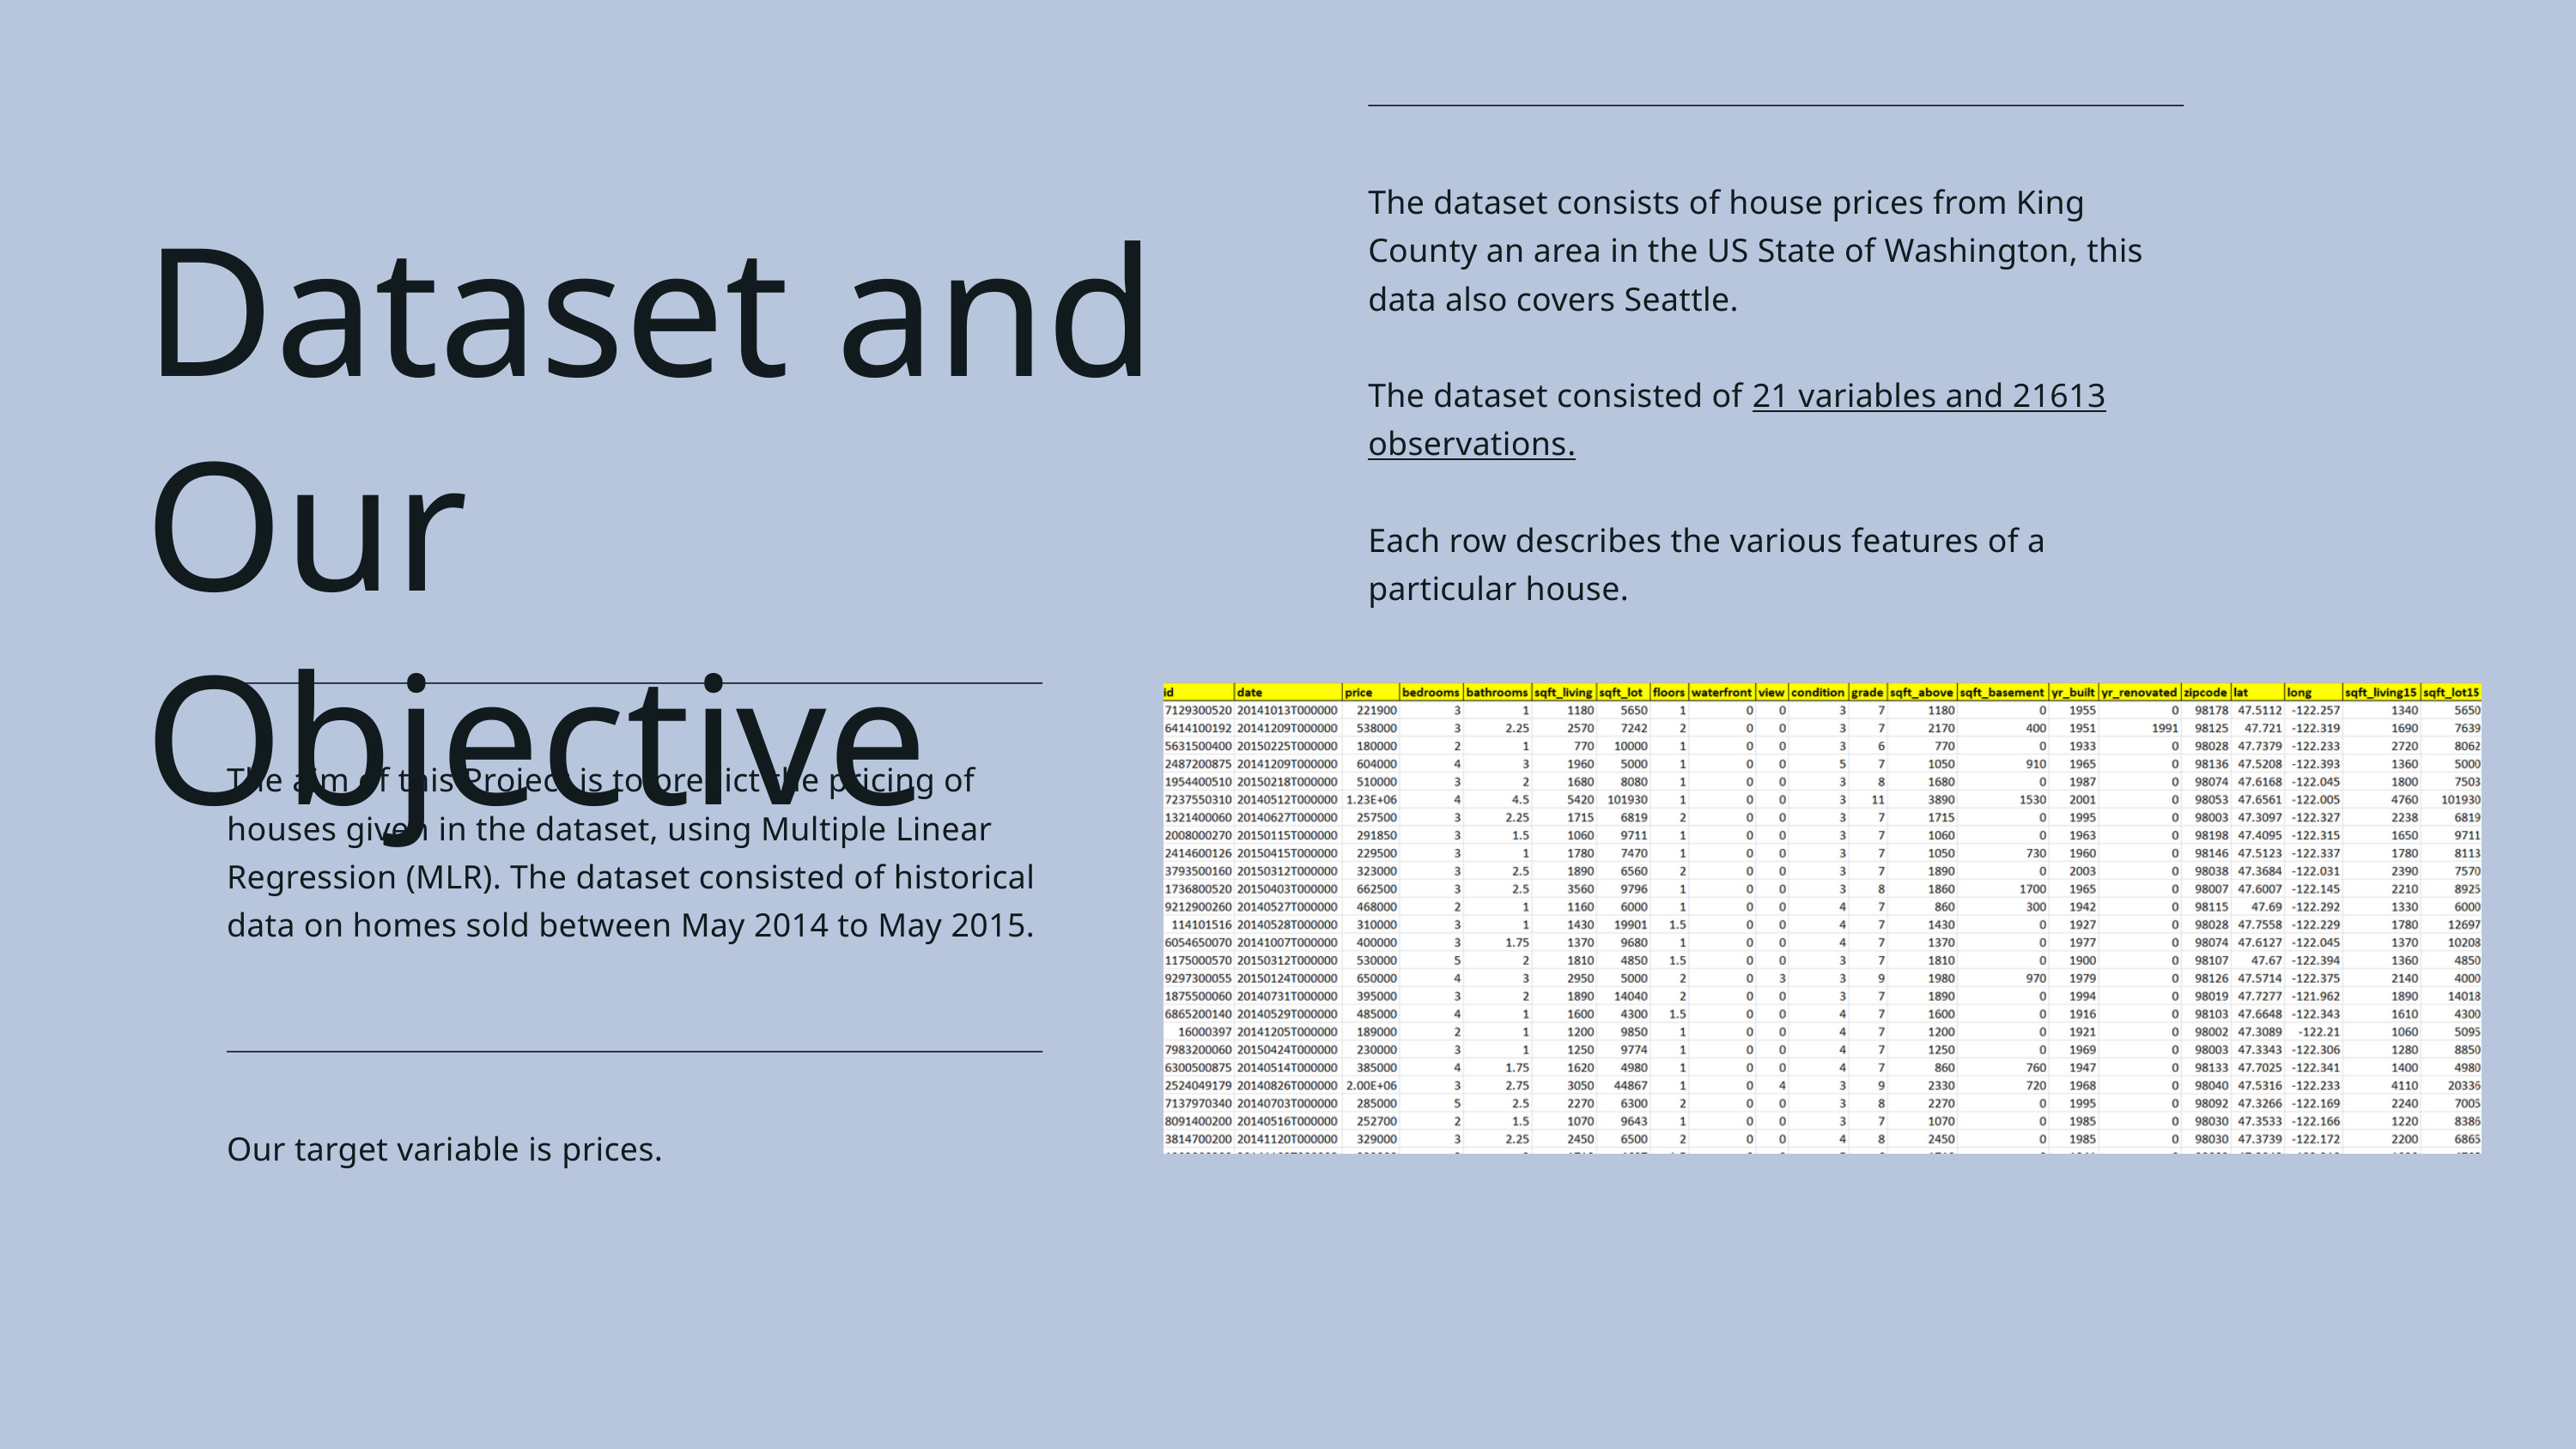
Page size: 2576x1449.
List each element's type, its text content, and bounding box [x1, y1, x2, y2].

text_box Dataset and Our Objective [144, 198, 1289, 840]
picture [1163, 682, 2482, 1154]
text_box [226, 682, 1043, 979]
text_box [1368, 104, 2184, 637]
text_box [226, 1051, 1043, 1161]
